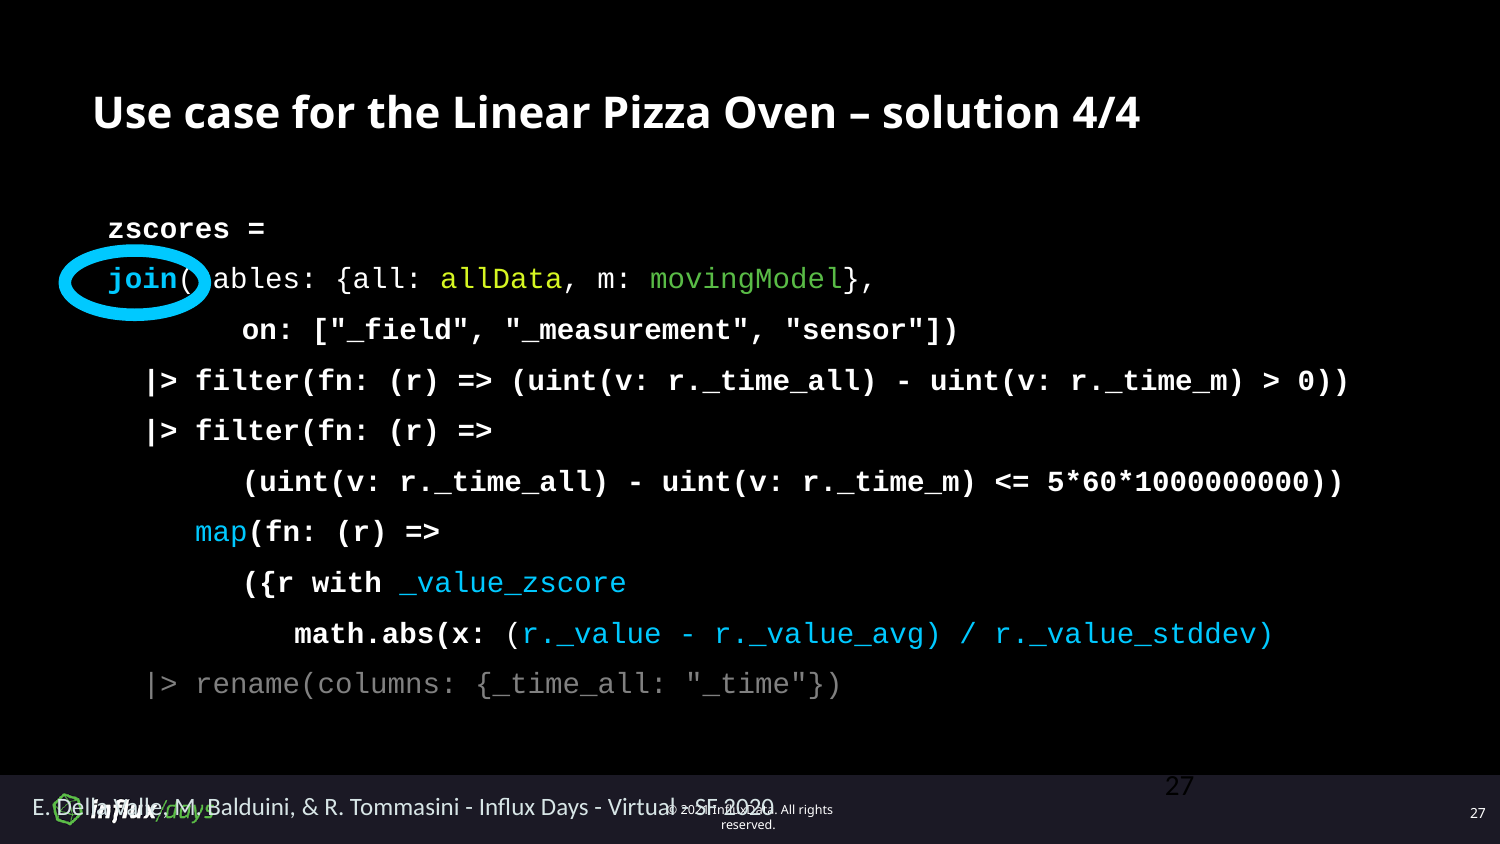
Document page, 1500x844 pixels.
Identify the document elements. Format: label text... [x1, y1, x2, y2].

text_box E. Della Valle, M. Balduini, & R. Tommasini - Influx Days - Virtual - SF 2020 [25, 782, 1127, 828]
title Use case for the Linear Pizza Oven – solution 4/4 [76, 33, 1424, 196]
slide_number ‹#› [1149, 759, 1500, 805]
text_box [64, 250, 205, 315]
list zscores = join(tables: {all: allData, m: movingModel}, on: ["_field", "_measurement", "sensor"]) |> filter(fn: (r) => (uint(v: r._time_all) - uint(v: r._time_m) > 0)) |> filter(fn: (r) => (uint(v: r._time_all) - uint(v: r._time_m) <= 5*60*1000000000)) |> map(fn: (r) => ({r with _value_zscore: math.abs(x: (r._value - r._value_avg) / r._value_stddev)})) |> rename(columns: {_time_all: "_time"}) [76, 201, 1424, 761]
picture [0, 775, 1500, 844]
